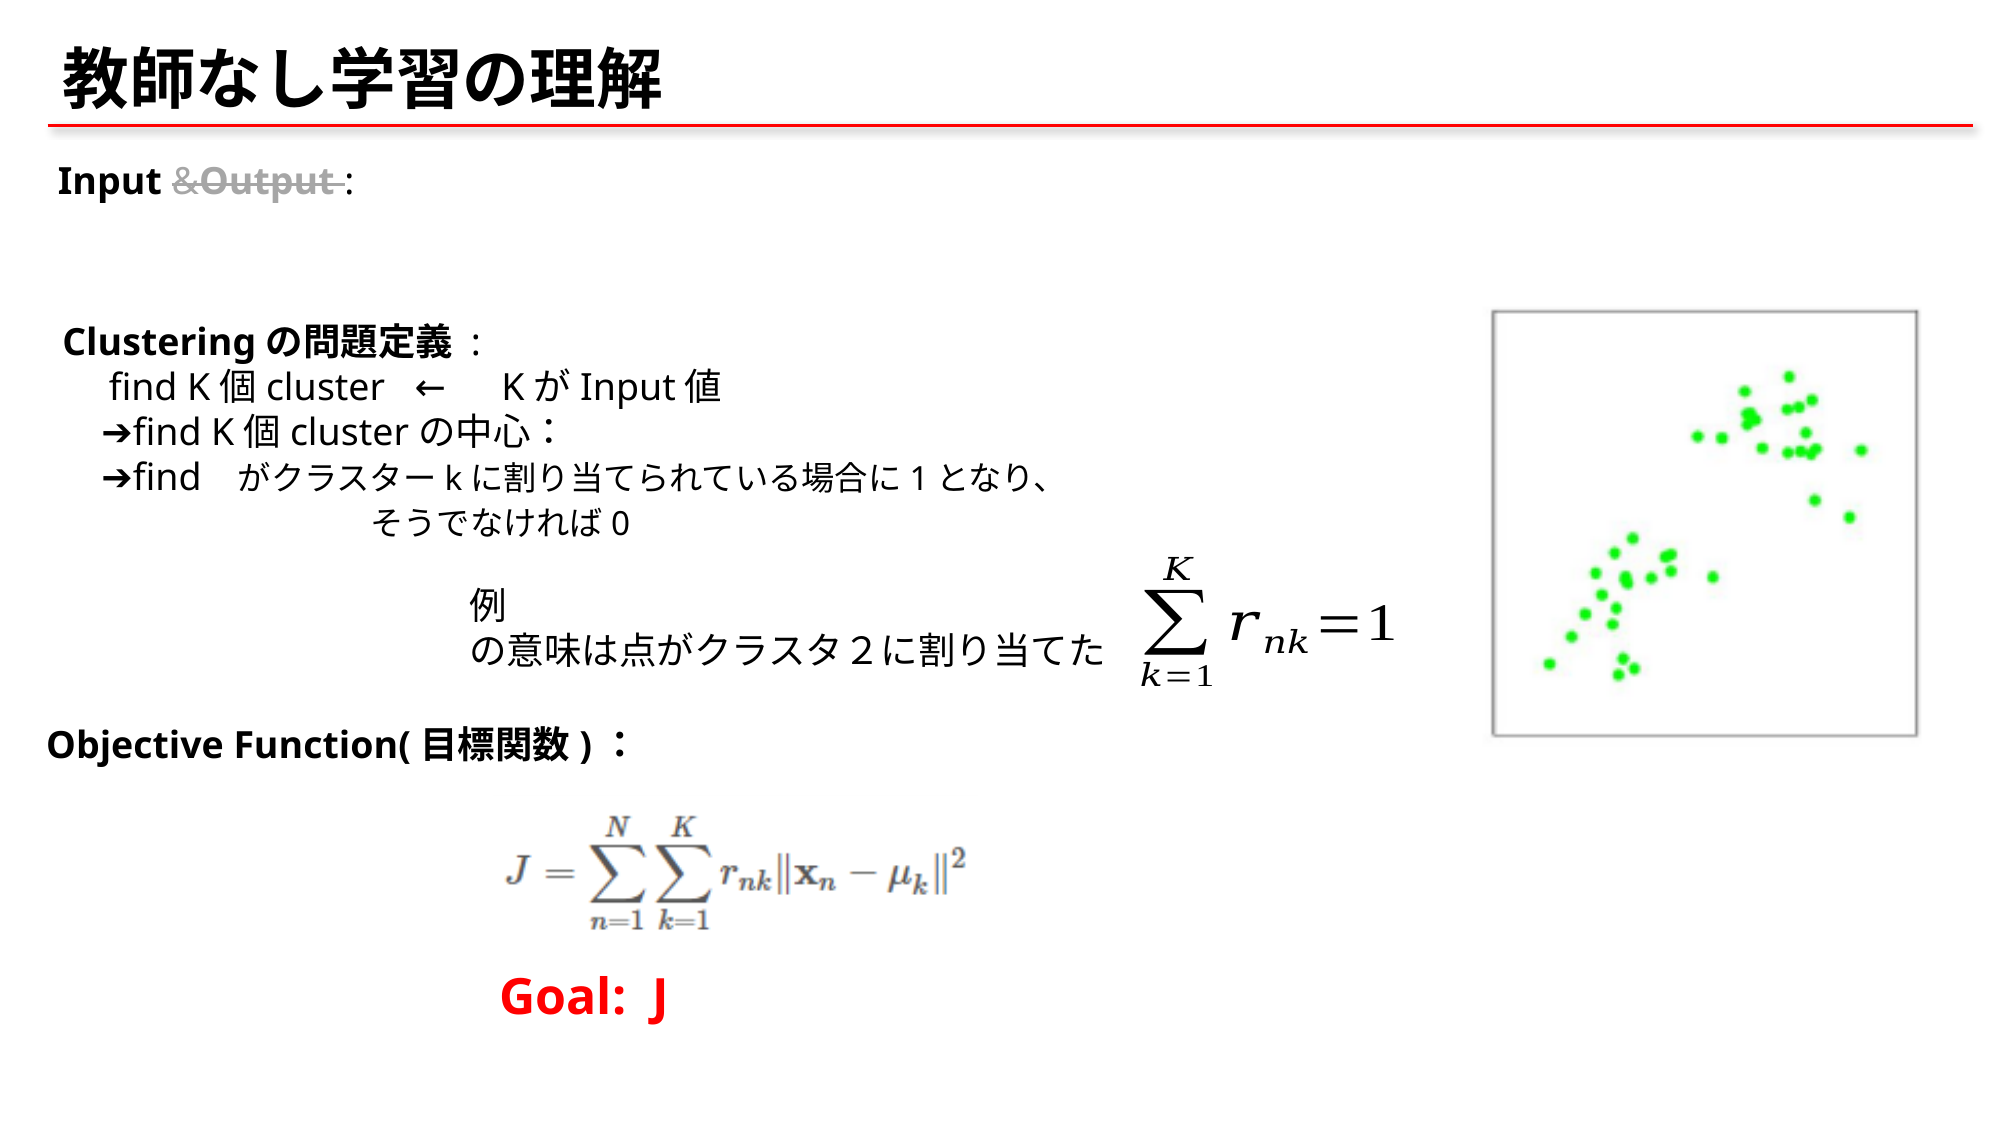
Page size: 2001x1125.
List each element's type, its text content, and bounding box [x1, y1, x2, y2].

picture [493, 794, 978, 963]
picture [1472, 286, 1933, 750]
text_box Objective Function(目標関数)： [31, 713, 654, 774]
title 教師なし学習の理解 [47, 37, 1974, 126]
